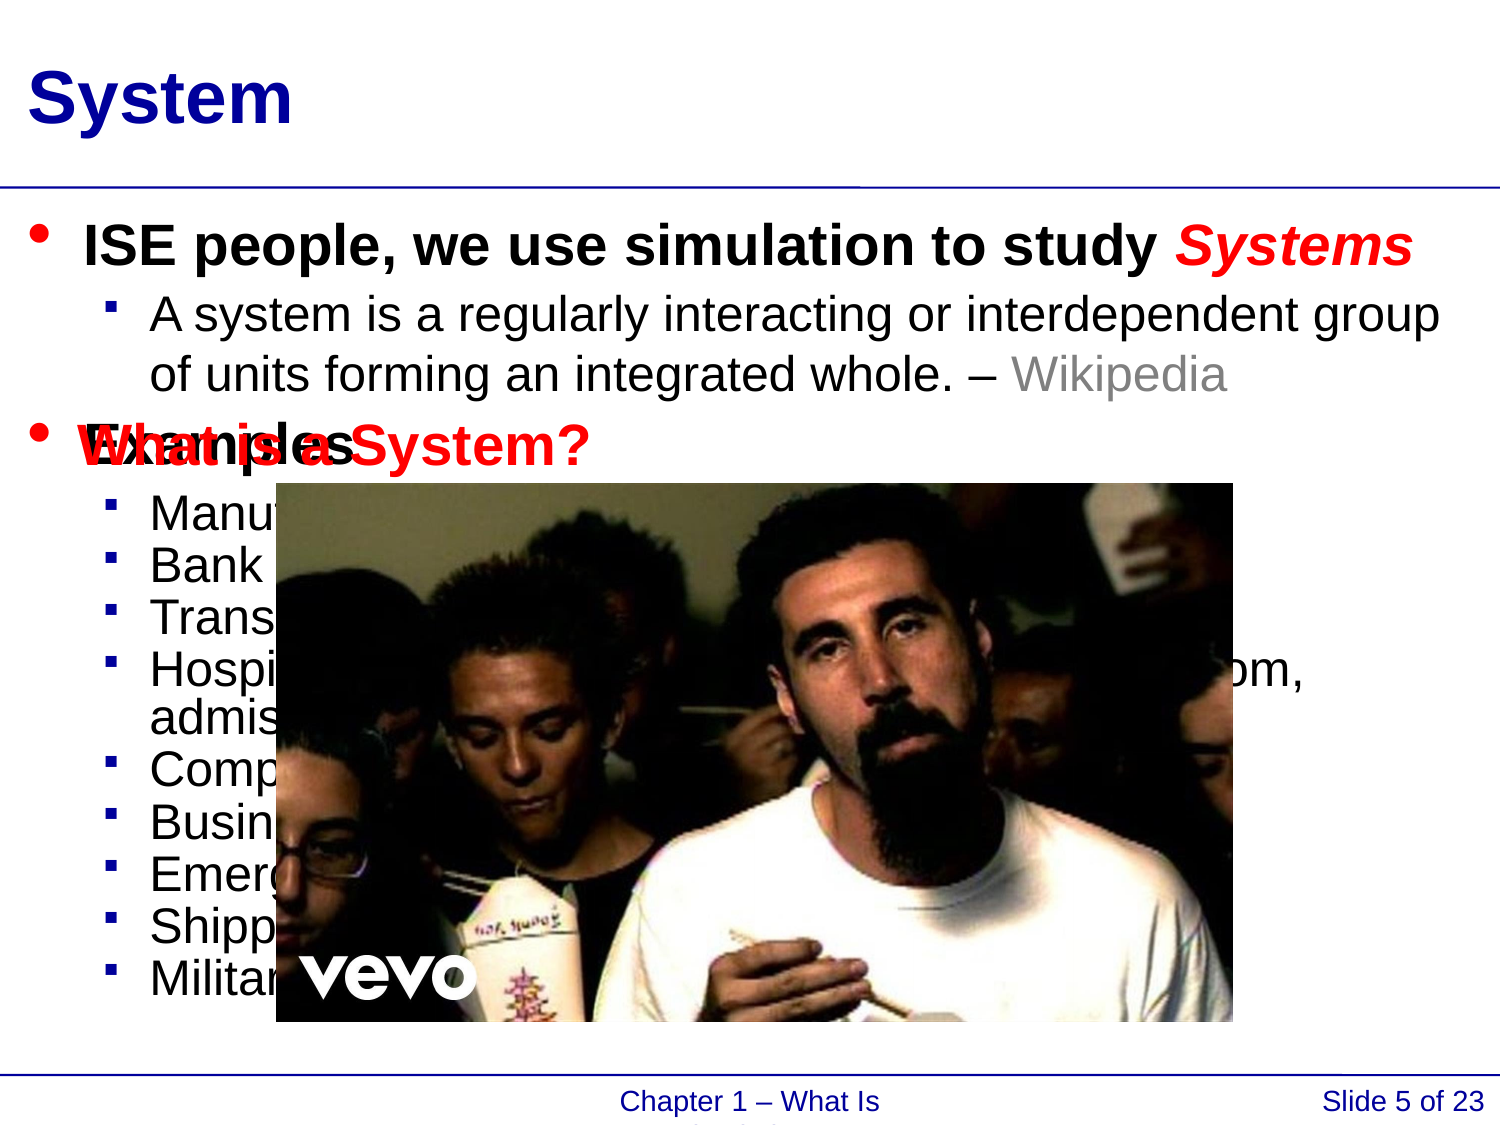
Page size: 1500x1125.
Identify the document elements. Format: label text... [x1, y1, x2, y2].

title System [12, 12, 1488, 176]
text_box What is a System? [62, 399, 755, 485]
picture [275, 483, 1233, 1022]
slide_number Slide 5 of 23 [1249, 1074, 1500, 1125]
footer Chapter 1 – What Is Simulation? [524, 1074, 976, 1125]
list ISE people, we use simulation to study Systems A system is a regularly interacting or interdependent group of units forming an integrated whole. – Wikipedia Examples Manufacturing facilities Bank operation Transportation/logistics/distribution operation Hospital facilities (emergency room, operating room, admissions) Computer network Business process (insurance office) Emergency-response system Shipping ports Military combat, logistics [12, 199, 1488, 1063]
